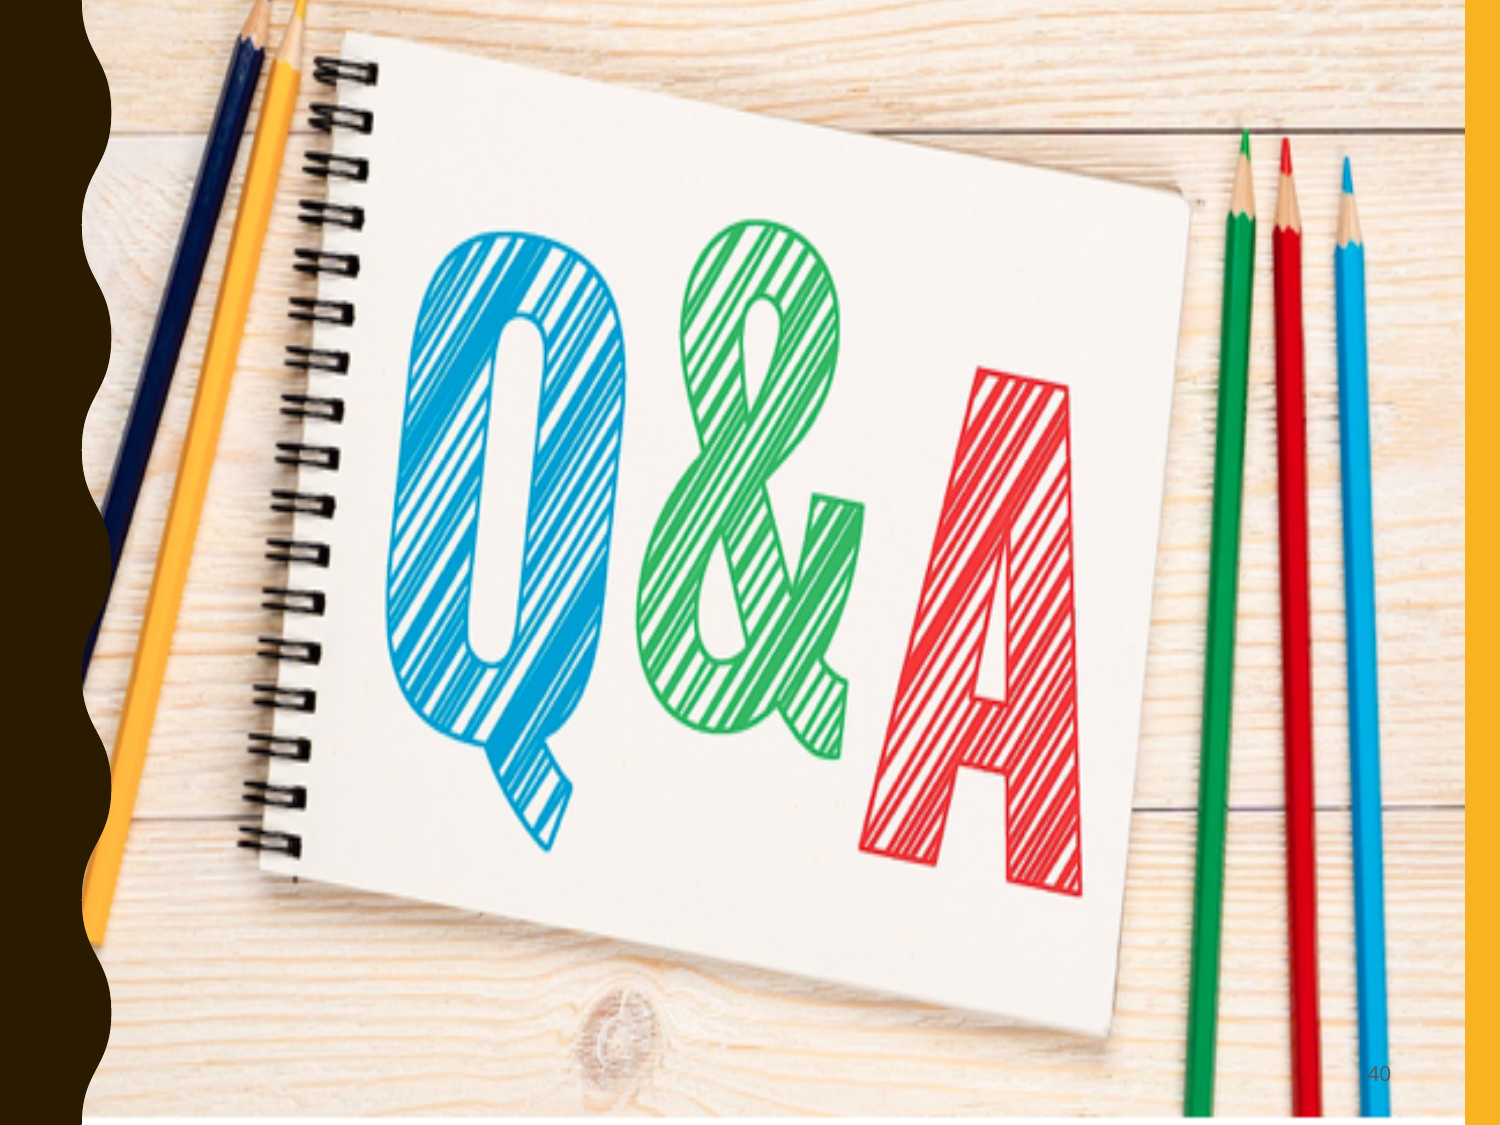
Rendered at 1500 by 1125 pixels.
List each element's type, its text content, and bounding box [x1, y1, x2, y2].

slide_number 40 [1059, 1045, 1407, 1103]
picture [82, 0, 1465, 1125]
